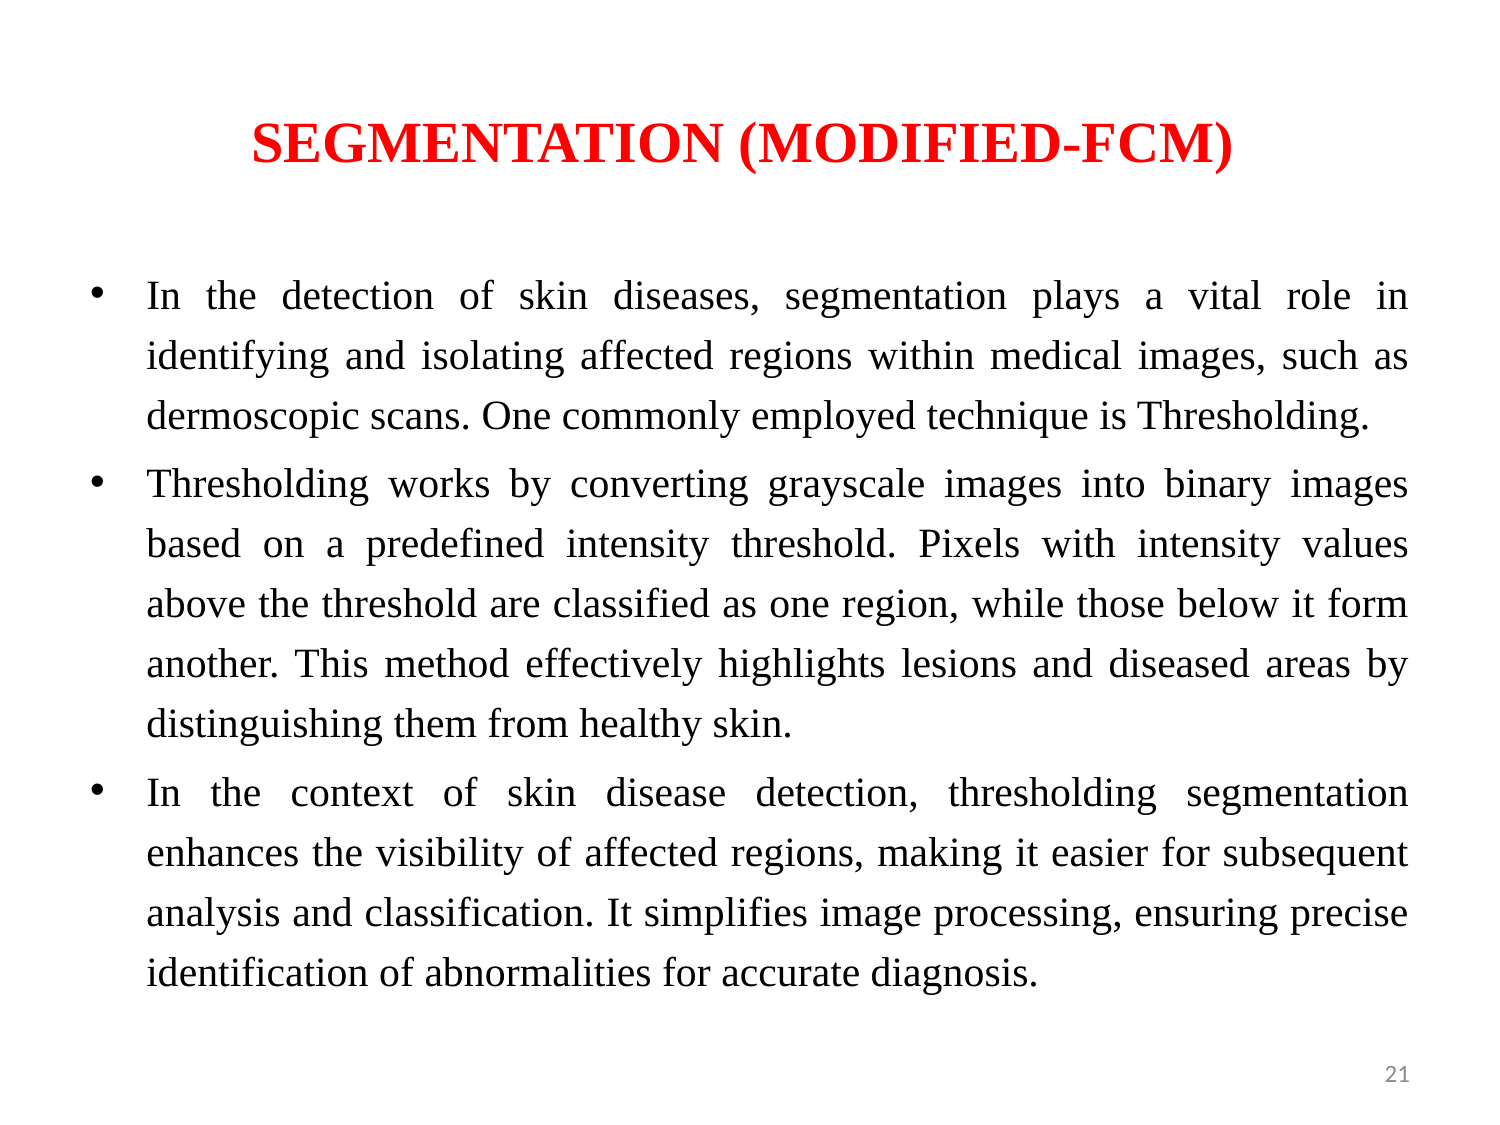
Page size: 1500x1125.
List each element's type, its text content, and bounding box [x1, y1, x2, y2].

slide_number 21 [1074, 1042, 1425, 1103]
list In the detection of skin diseases, segmentation plays a vital role in identifying and isolating affected regions within medical images, such as dermoscopic scans. One commonly employed technique is Thresholding. Thresholding works by converting grayscale images into binary images based on a predefined intensity threshold. Pixels with intensity values above the threshold are classified as one region, while those below it form another. This method effectively highlights lesions and diseased areas by distinguishing them from healthy skin. In the context of skin disease detection, thresholding segmentation enhances the visibility of affected regions, making it easier for subsequent analysis and classification. It simplifies image processing, ensuring precise identification of abnormalities for accurate diagnosis. [75, 249, 1425, 1038]
title SEGMENTATION (MODIFIED-FCM) [75, 45, 1425, 233]
